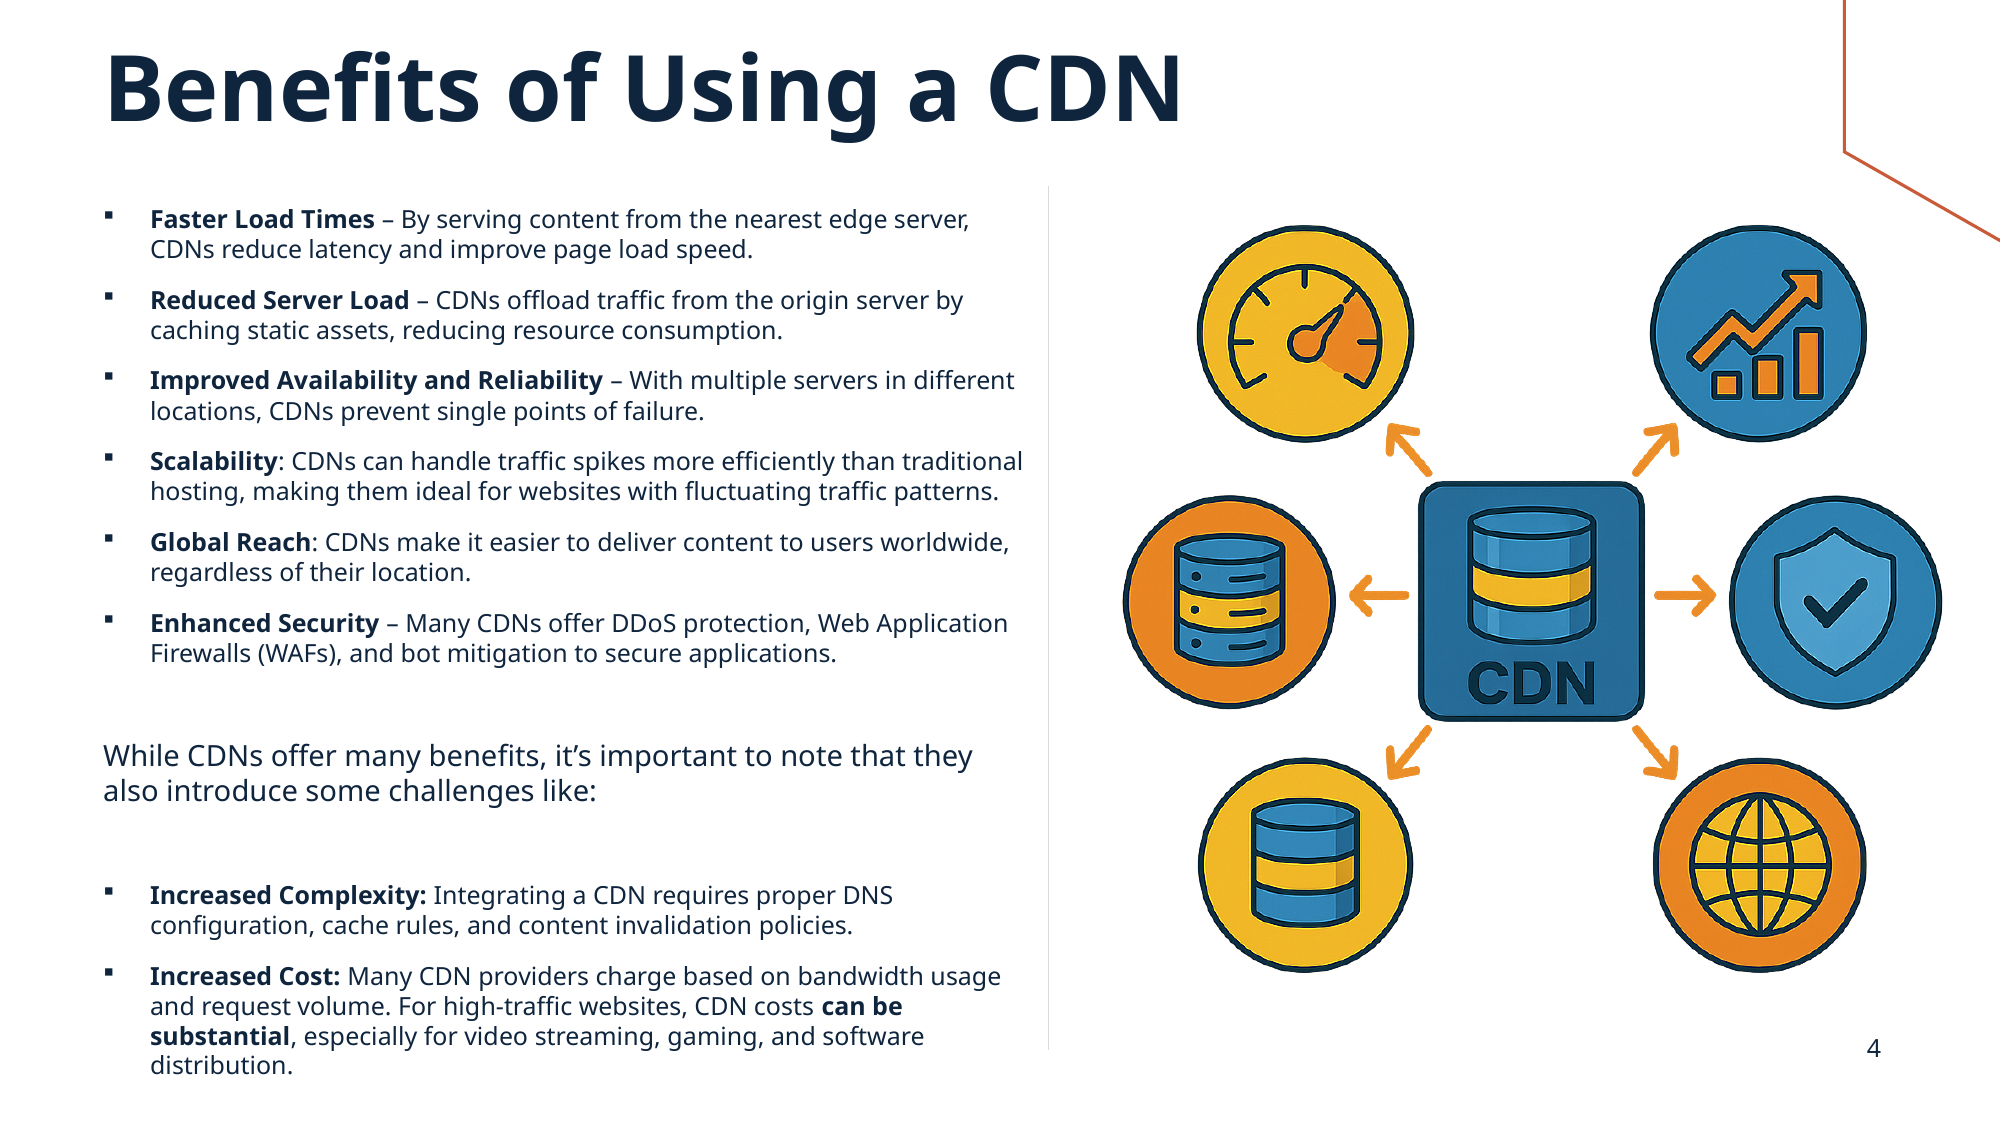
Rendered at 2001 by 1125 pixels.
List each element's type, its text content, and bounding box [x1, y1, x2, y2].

picture [1099, 166, 1964, 1031]
text_box [1844, 0, 2000, 241]
title Benefits of Using a CDN [88, 16, 1837, 167]
list Faster Load Times – By serving content from the nearest edge server, CDNs reduce latency and improve page load speed. Reduced Server Load – CDNs offload traffic from the origin server by caching static assets, reducing resource consumption. Improved Availability and Reliability – With multiple servers in different locations, CDNs prevent single points of failure. Scalability: CDNs can handle traffic spikes more efficiently than traditional hosting, making them ideal for websites with fluctuating traffic patterns. Global Reach: CDNs make it easier to deliver content to users worldwide, regardless of their location. Enhanced Security – Many CDNs offer DDoS protection, Web Application Firewalls (WAFs), and bot mitigation to secure applications. While CDNs offer many benefits, it’s important to note that they also introduce some challenges like: Increased Complexity: Integrating a CDN requires proper DNS configuration, cache rules, and content invalidation policies. Increased Cost: Many CDN providers charge based on bandwidth usage and request volume. For high-traffic websites, CDN costs can be substantial, especially for video streaming, gaming, and software distribution. [88, 196, 1049, 1109]
slide_number 4 [1836, 1031, 1912, 1080]
